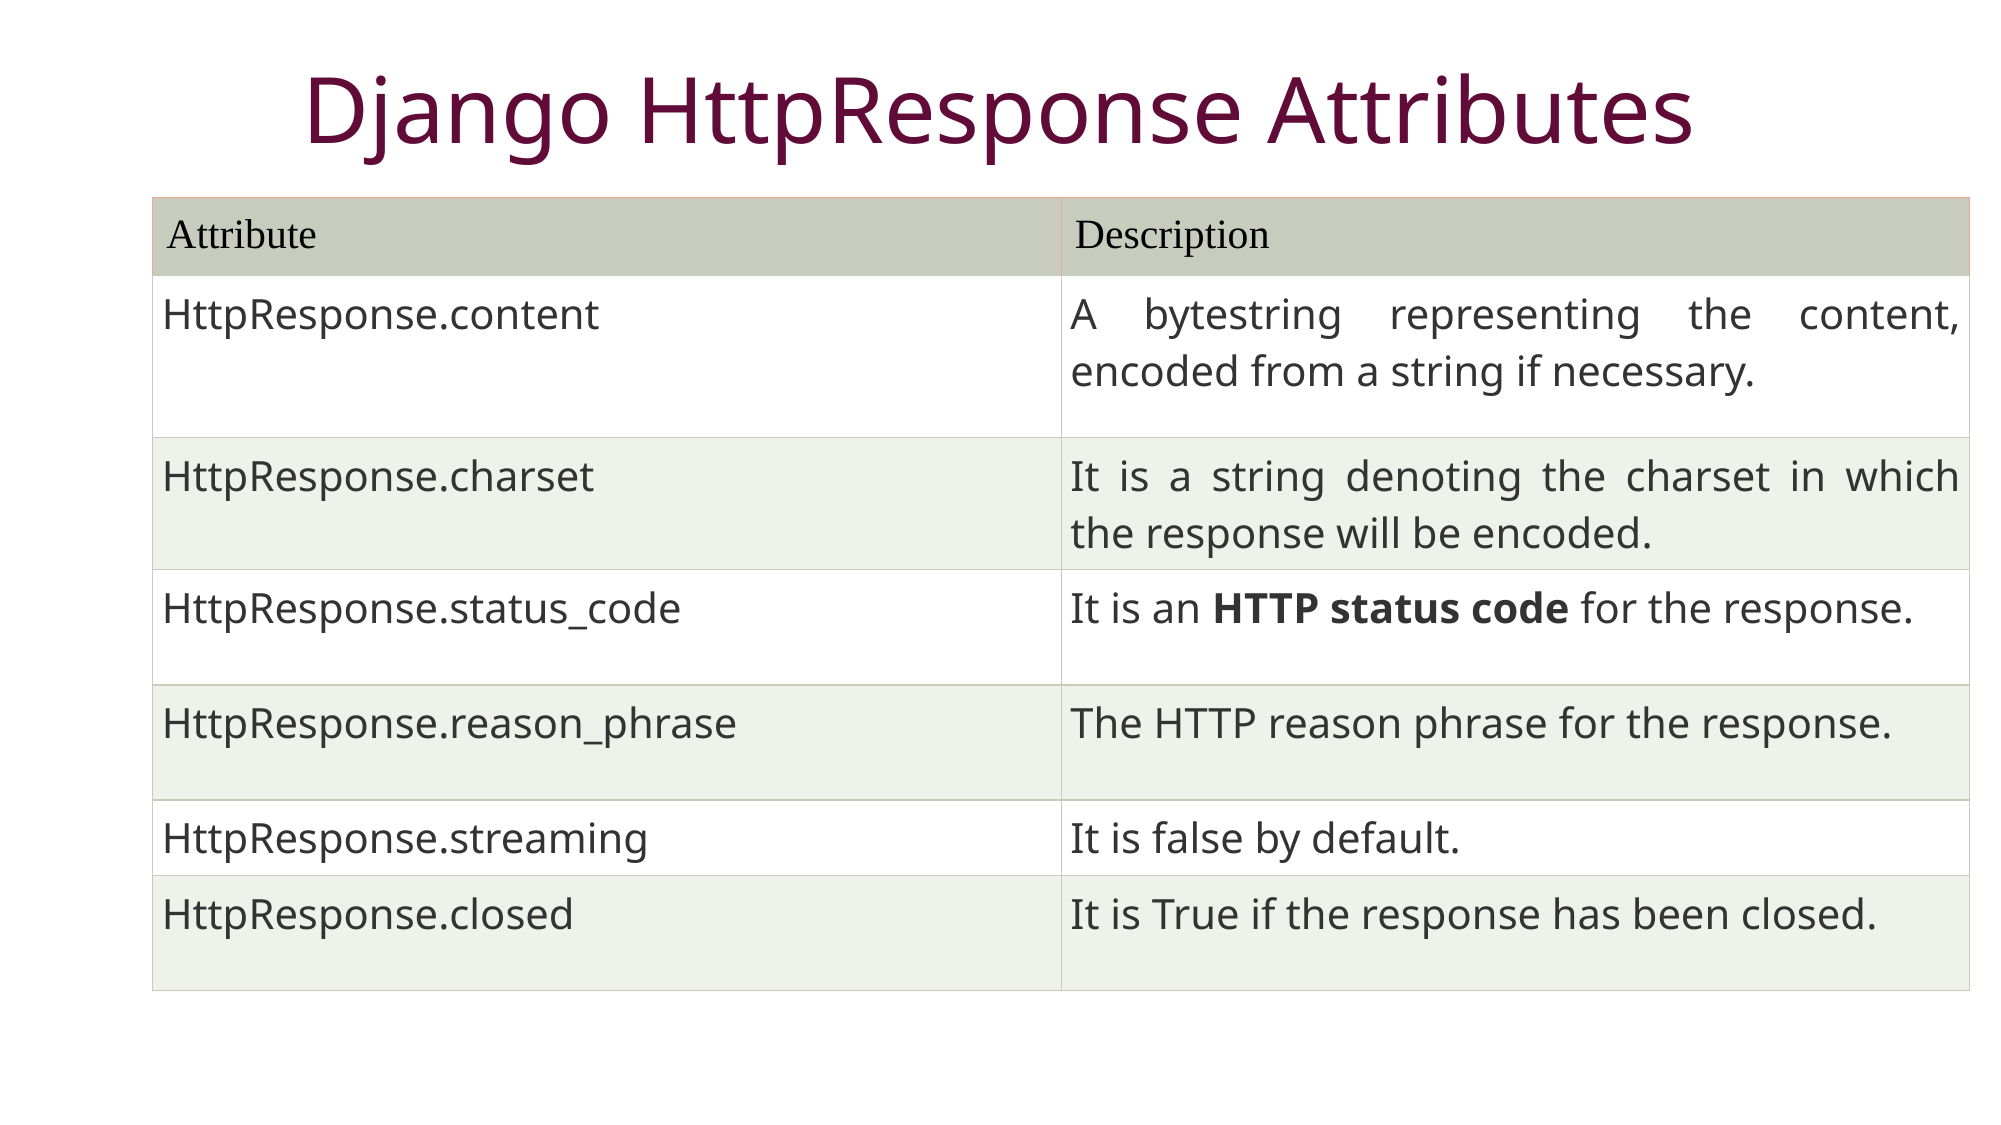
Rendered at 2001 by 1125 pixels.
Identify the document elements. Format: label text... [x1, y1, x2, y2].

table_cell The HTTP reason phrase for the response. [1062, 686, 1969, 799]
table_cell HttpResponse.streaming [153, 801, 1061, 875]
table_cell HttpResponse.charset [153, 438, 1061, 569]
table_cell It is True if the response has been closed. [1062, 876, 1969, 990]
table_header Description [1062, 198, 1969, 275]
table_cell It is an HTTP status code for the response. [1062, 570, 1969, 684]
table_cell It is false by default. [1062, 801, 1969, 875]
table_cell HttpResponse.reason_phrase [153, 686, 1061, 799]
table_cell HttpResponse.status_code [153, 570, 1061, 684]
table_cell HttpResponse.closed [153, 876, 1061, 990]
table_cell HttpResponse.content [153, 276, 1061, 437]
table_header Attribute [153, 198, 1061, 275]
table_cell It is a string denoting the charset in which the response will be encoded. [1062, 438, 1969, 569]
table_cell A bytestring representing the content, encoded from a string if necessary. [1062, 276, 1969, 437]
title Django HttpResponse Attributes [137, 59, 1863, 278]
